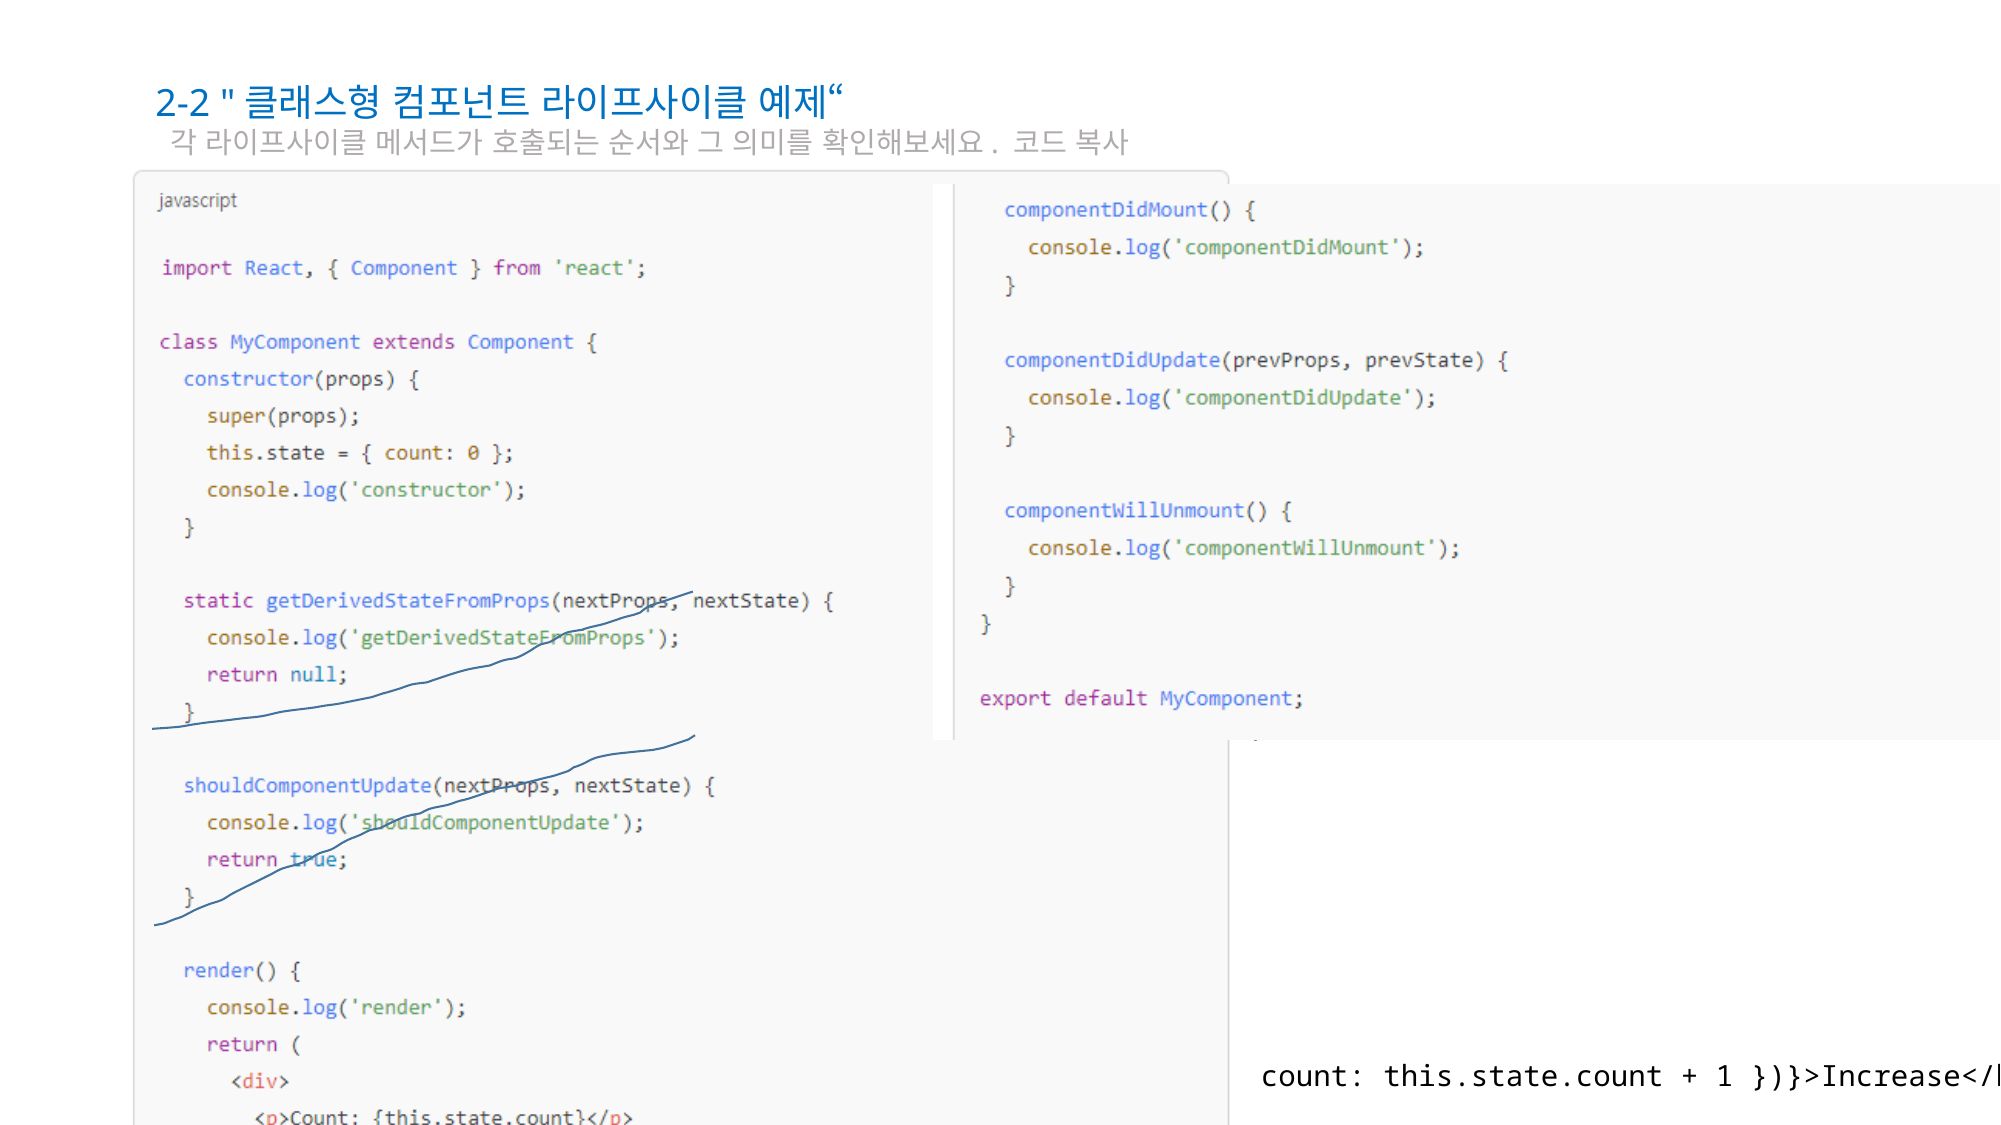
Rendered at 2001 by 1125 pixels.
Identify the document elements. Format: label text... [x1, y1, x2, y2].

picture [121, 158, 2000, 1125]
text_box import React, { Component } from 'react'; class MyComponent extends Component { constructor(props) { super(props); this.state = { count: 0 }; console.log('constructor'); } static getDerivedStateFromProps(nextProps, nextState) { console.log('getDerivedStateFromProps'); return null; } shouldComponentUpdate(nextProps, nextState) { console.log('shouldComponentUpdate'); return true; } render() { console.log('render'); return ( <div> <p>Count: {this.state.count}</p> <button onClick={() => this.setState({ count: this.state.count + 1 })}>Increase</button> </div> ); } componentDidMount() { console.log('componentDidMount'); } componentDidUpdate(prevProps, prevState) { console.log('componentDidUpdate'); } componentWillUnmount() { console.log('componentWillUnmount'); } } export default MyComponent; [1245, 740, 2000, 1125]
text_box 2-2 "클래스형 컴포넌트 라이프사이클 예제“ 각 라이프사이클 메서드가 호출되는 순서와 그 의미를 확인해보세요. 코드 복사 [140, 71, 1145, 158]
